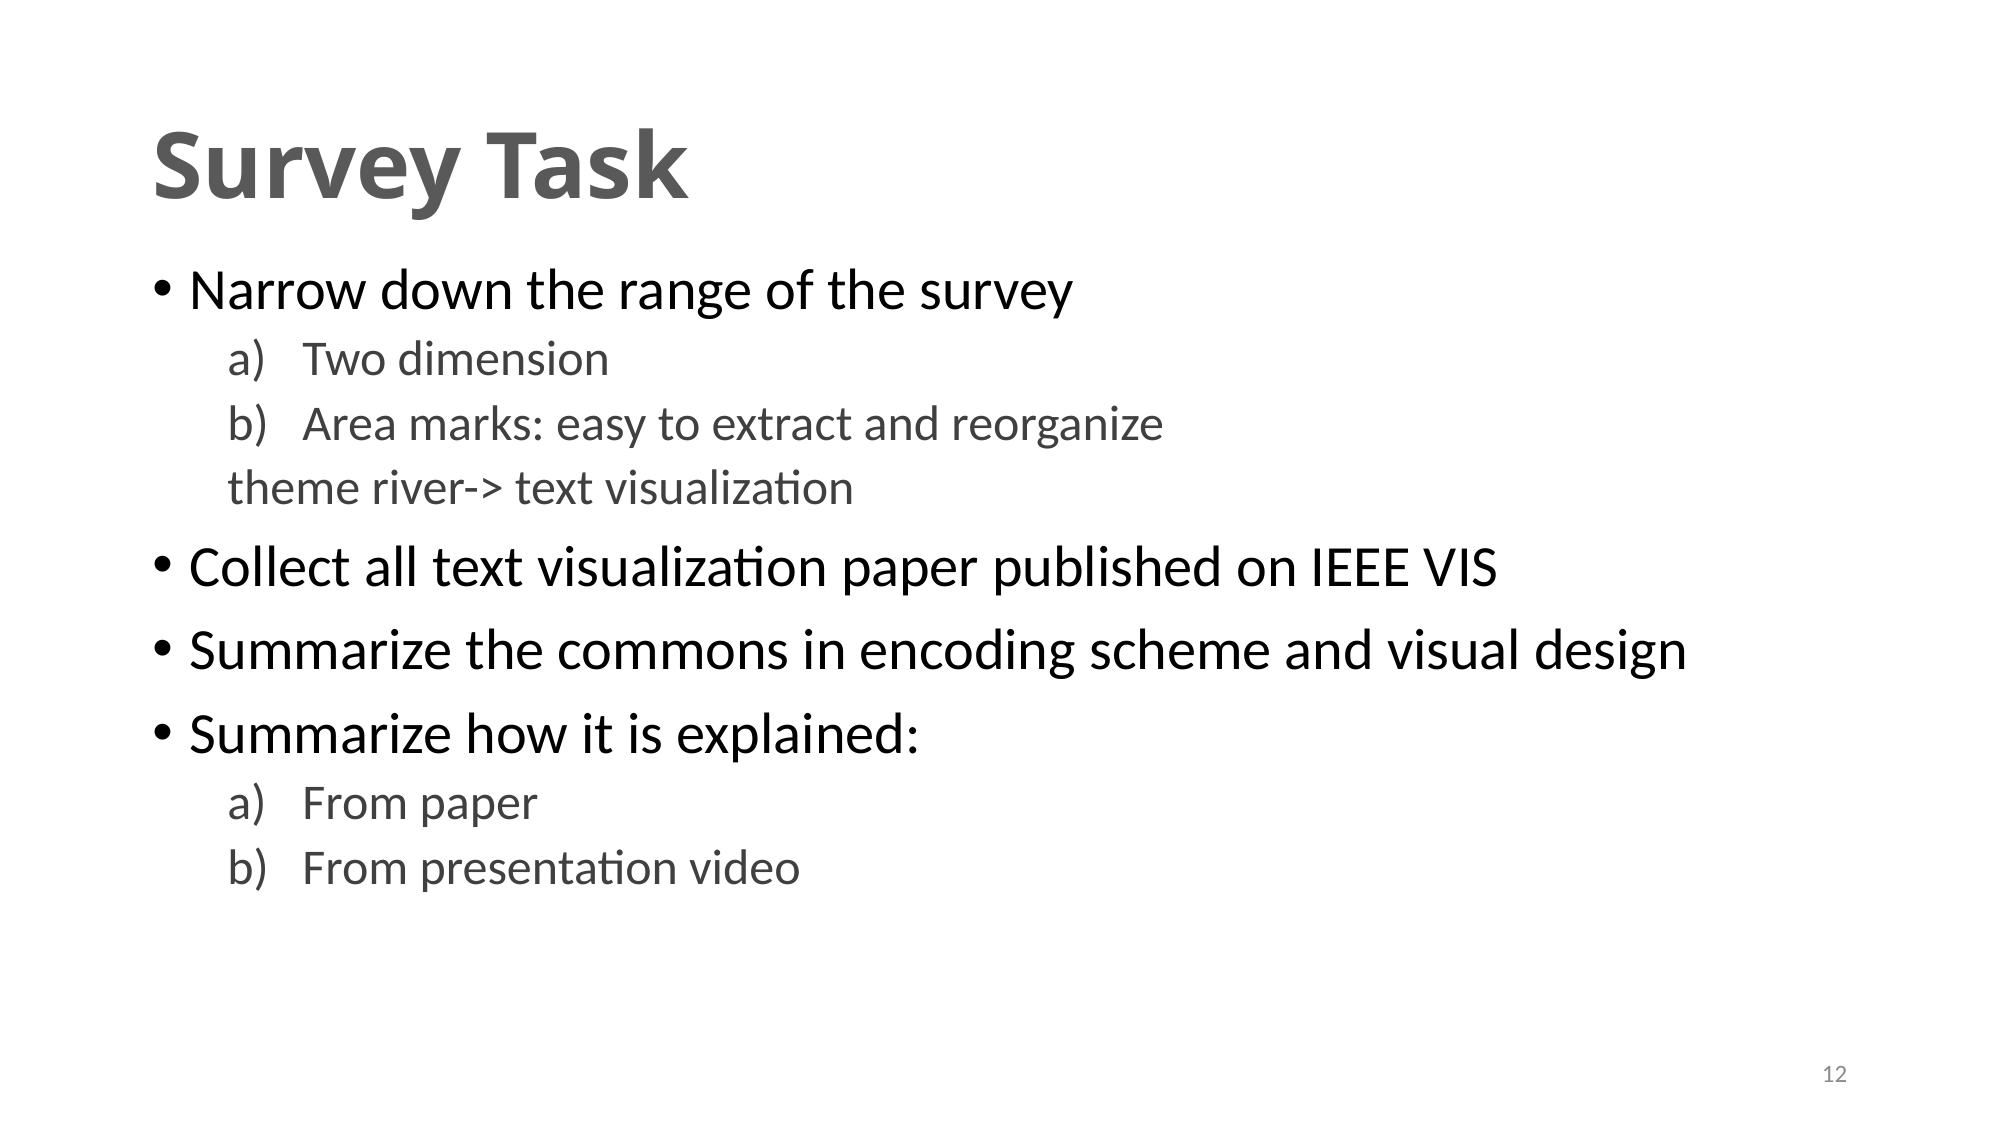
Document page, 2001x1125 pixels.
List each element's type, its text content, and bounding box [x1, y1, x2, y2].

title Survey Task [137, 59, 1863, 251]
slide_number 12 [1412, 1042, 1863, 1103]
list Narrow down the range of the survey Two dimension Area marks: easy to extract and reorganize theme river-> text visualization Collect all text visualization paper published on IEEE VIS Summarize the commons in encoding scheme and visual design Summarize how it is explained: From paper From presentation video [137, 251, 1863, 966]
